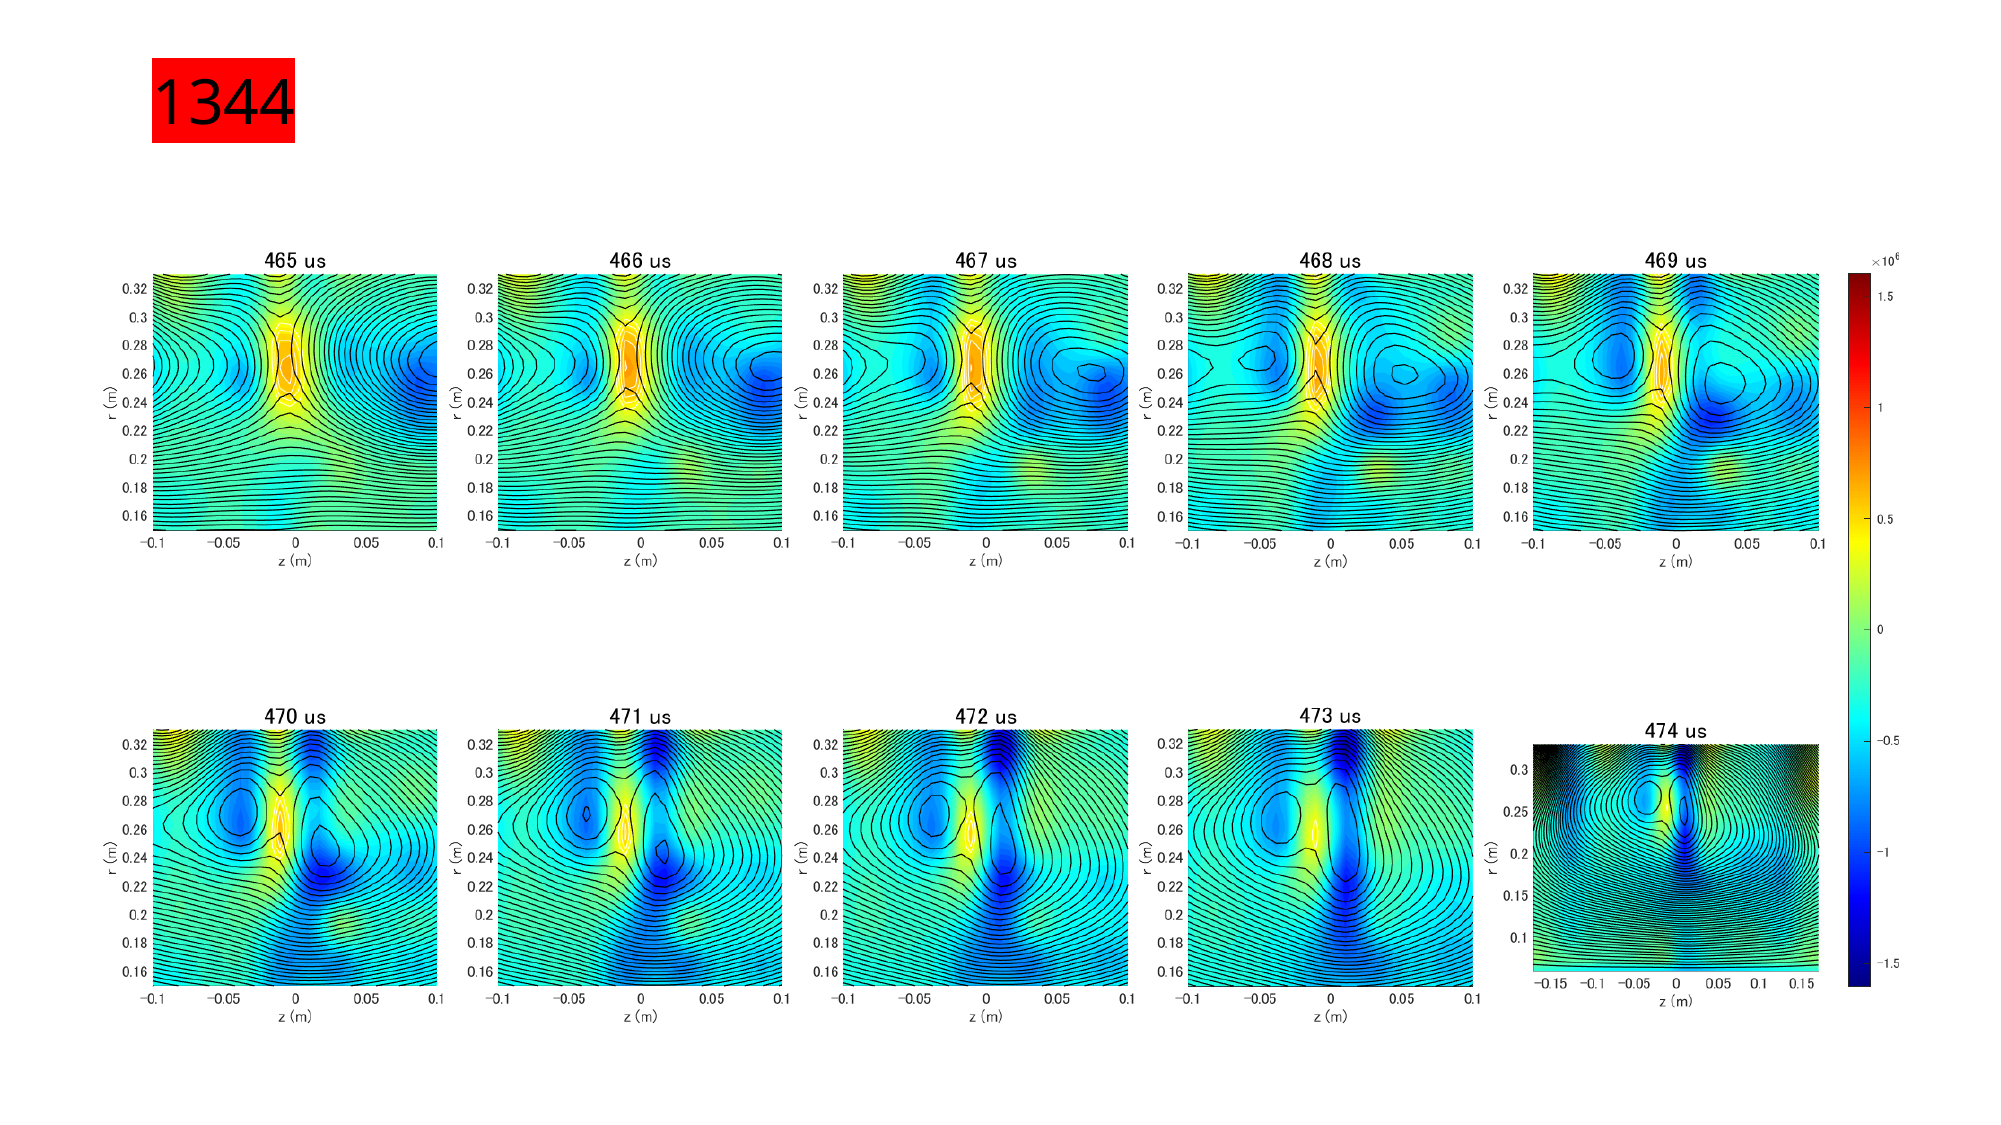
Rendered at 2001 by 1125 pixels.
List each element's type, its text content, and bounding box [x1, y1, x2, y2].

picture [101, 174, 1899, 1085]
title 1344 [137, 59, 1863, 149]
